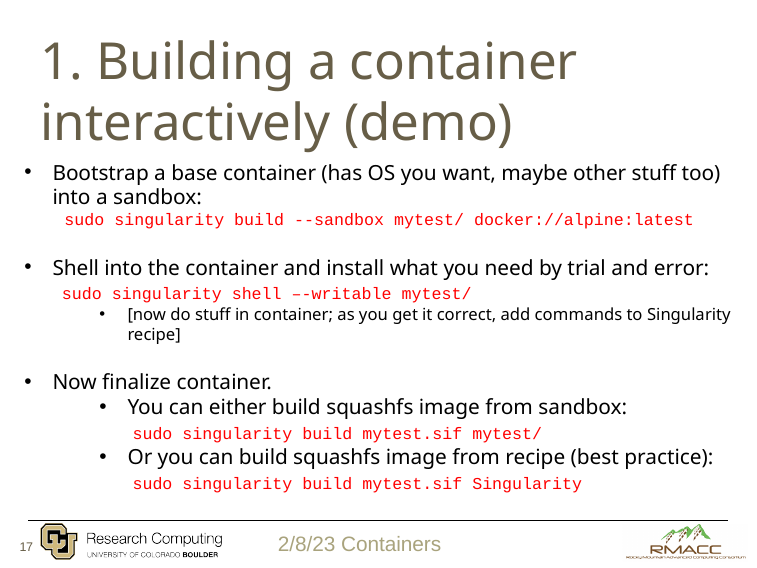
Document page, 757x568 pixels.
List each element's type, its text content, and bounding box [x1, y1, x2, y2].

title 1. Building a container interactively (demo) [40, 28, 654, 151]
slide_number 17 [15, 539, 35, 562]
picture [622, 524, 748, 563]
picture [40, 523, 222, 560]
text_box Bootstrap a base container (has OS you want, maybe other stuff too) into a sandbox: sudo singularity build --sandbox mytest/ docker://alpine:latest Shell into the container and install what you need by trial and error: sudo singularity shell –-writable mytest/ [now do stuff in container; as you get it correct, add commands to Singularity recipe] Now finalize container. You can either build squashfs image from sandbox: sudo singularity build mytest.sif mytest/ Or you can build squashfs image from recipe (best practice): sudo singularity build mytest.sif Singularity [9, 151, 748, 502]
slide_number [275, 530, 474, 556]
